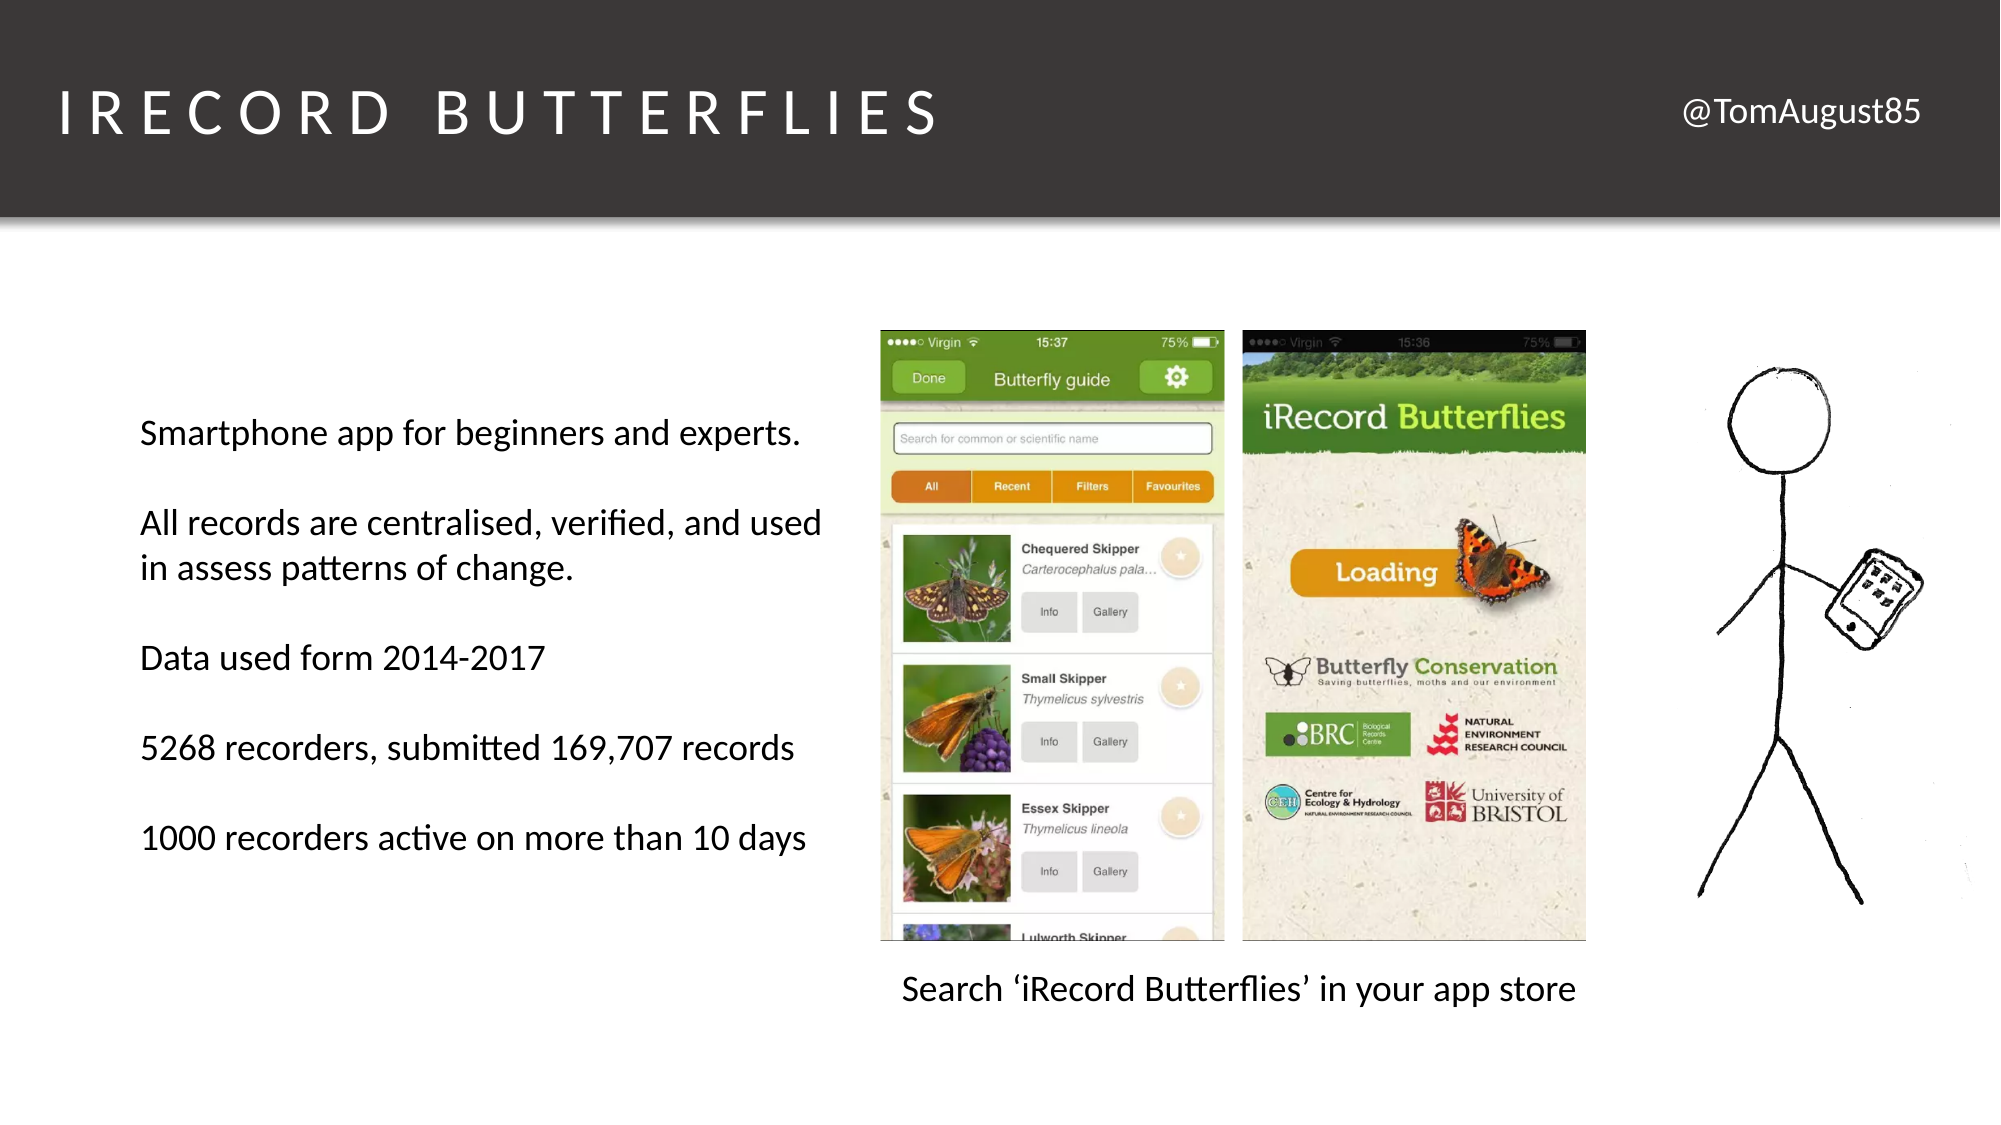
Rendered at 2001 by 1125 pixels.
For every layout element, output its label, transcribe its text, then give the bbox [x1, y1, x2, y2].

text_box I R E C O R D B U T T E R F L I E S [42, 60, 1131, 156]
text_box [0, 0, 2000, 218]
text_box Smartphone app for beginners and experts. All records are centralised, verified, and used in assess patterns of change. Data used form 2014-2017 5268 recorders, submitted 169,707 records 1000 recorders active on more than 10 days [125, 400, 839, 866]
text_box Search ‘iRecord Butterflies’ in your app store [887, 956, 1593, 1017]
picture [867, 330, 1586, 941]
text_box @TomAugust85 [1665, 78, 2000, 138]
picture [1663, 353, 1976, 950]
